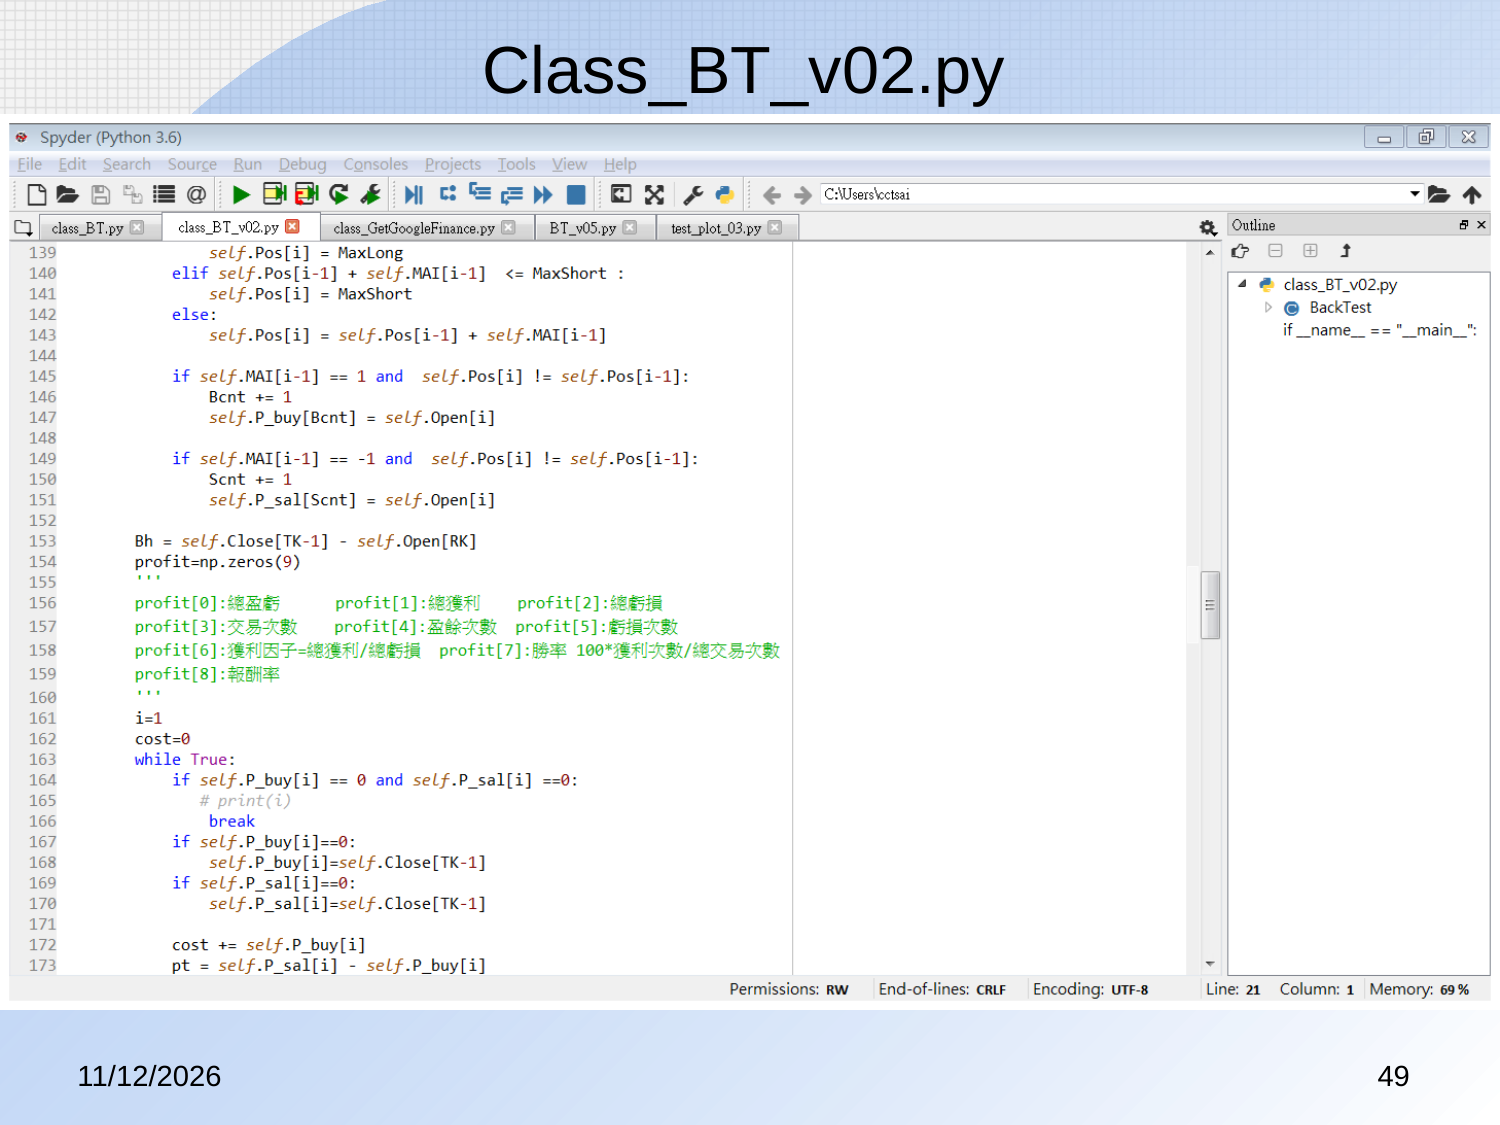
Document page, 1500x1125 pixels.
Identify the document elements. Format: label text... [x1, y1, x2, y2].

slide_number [62, 1050, 413, 1103]
text_box Class_BT_v02.py [64, 19, 1424, 114]
slide_number 49 [1074, 1050, 1425, 1103]
picture [0, 0, 1500, 1011]
